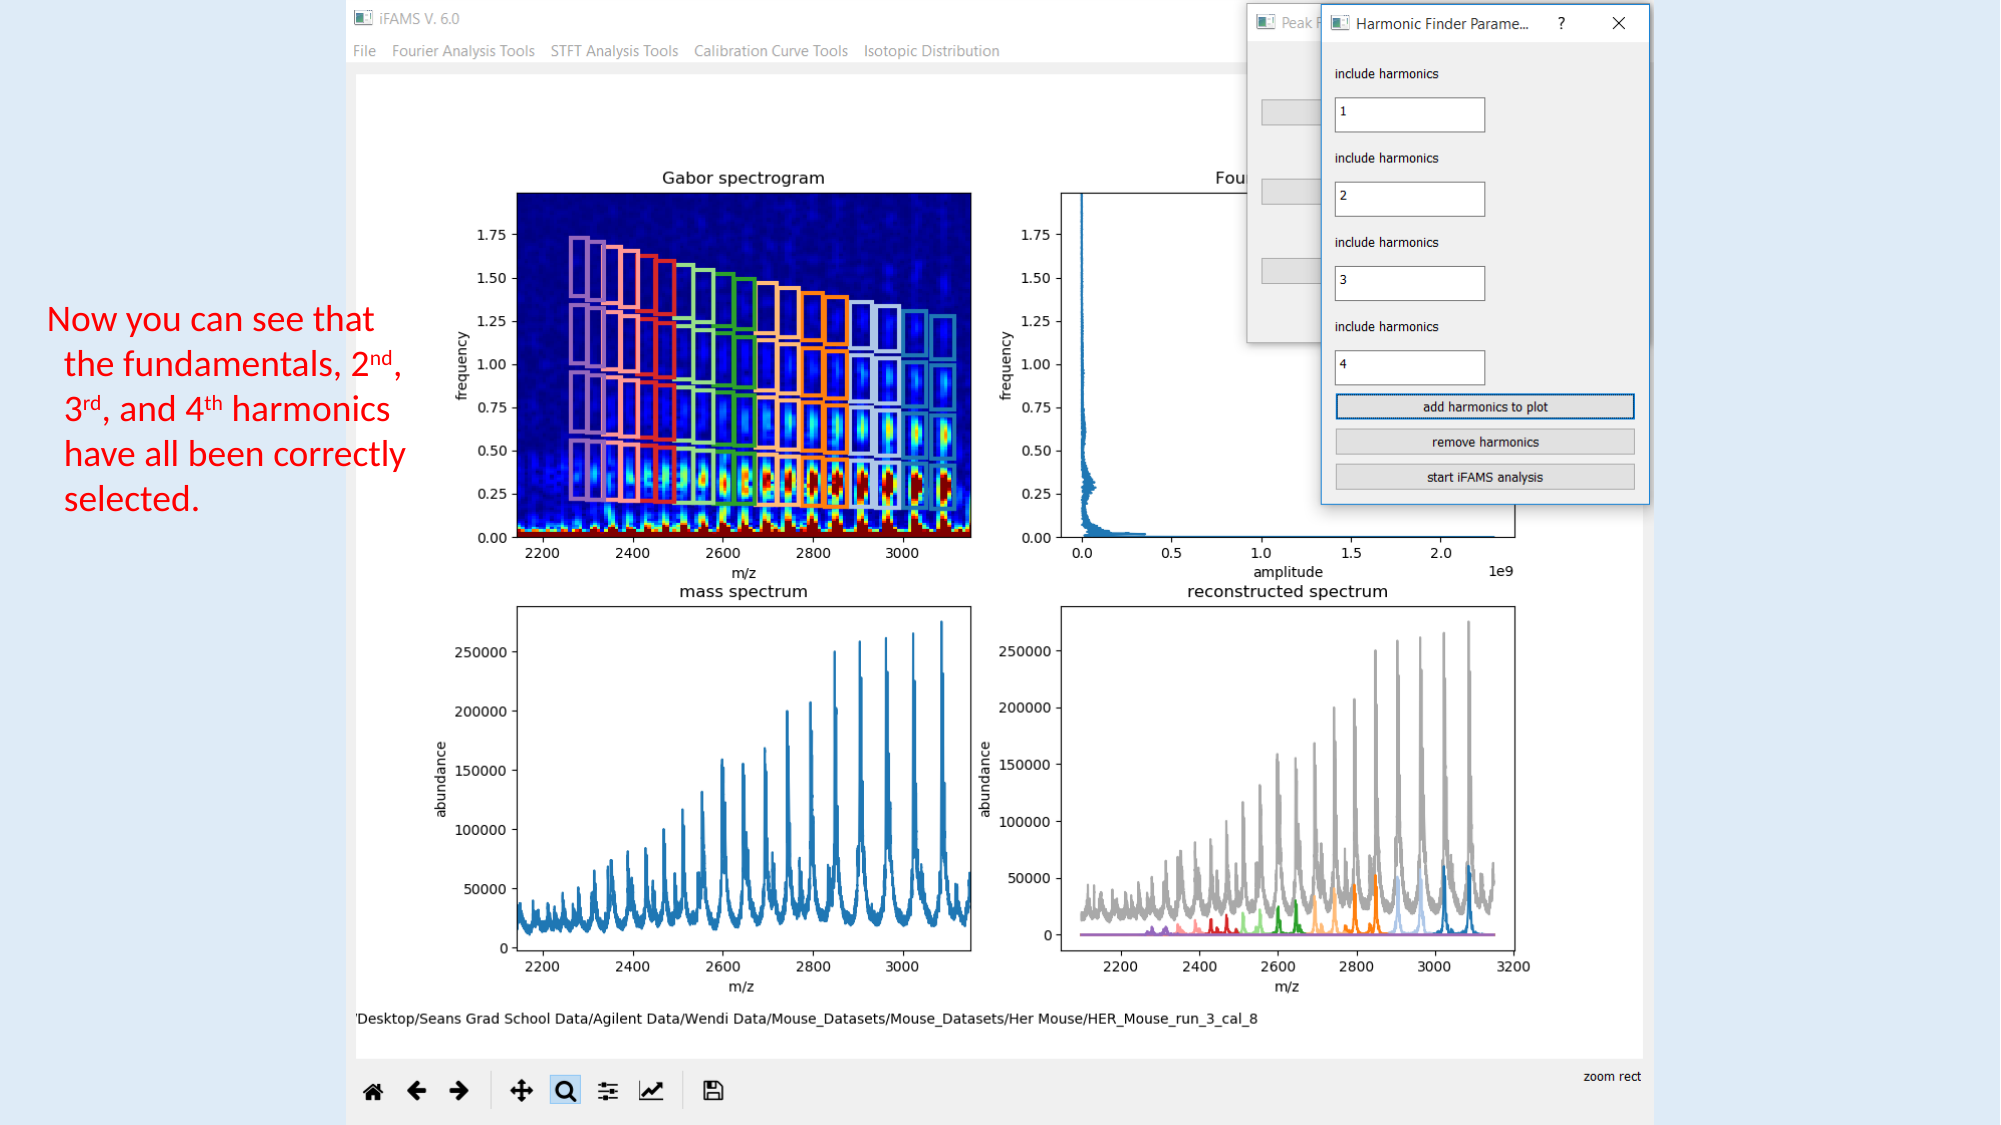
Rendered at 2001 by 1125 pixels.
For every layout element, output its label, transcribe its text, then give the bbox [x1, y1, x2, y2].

text_box Now you can see that the fundamentals, 2nd, 3rd, and 4th harmonics have all been correctly selected. [32, 286, 346, 527]
picture [346, 0, 1654, 1125]
